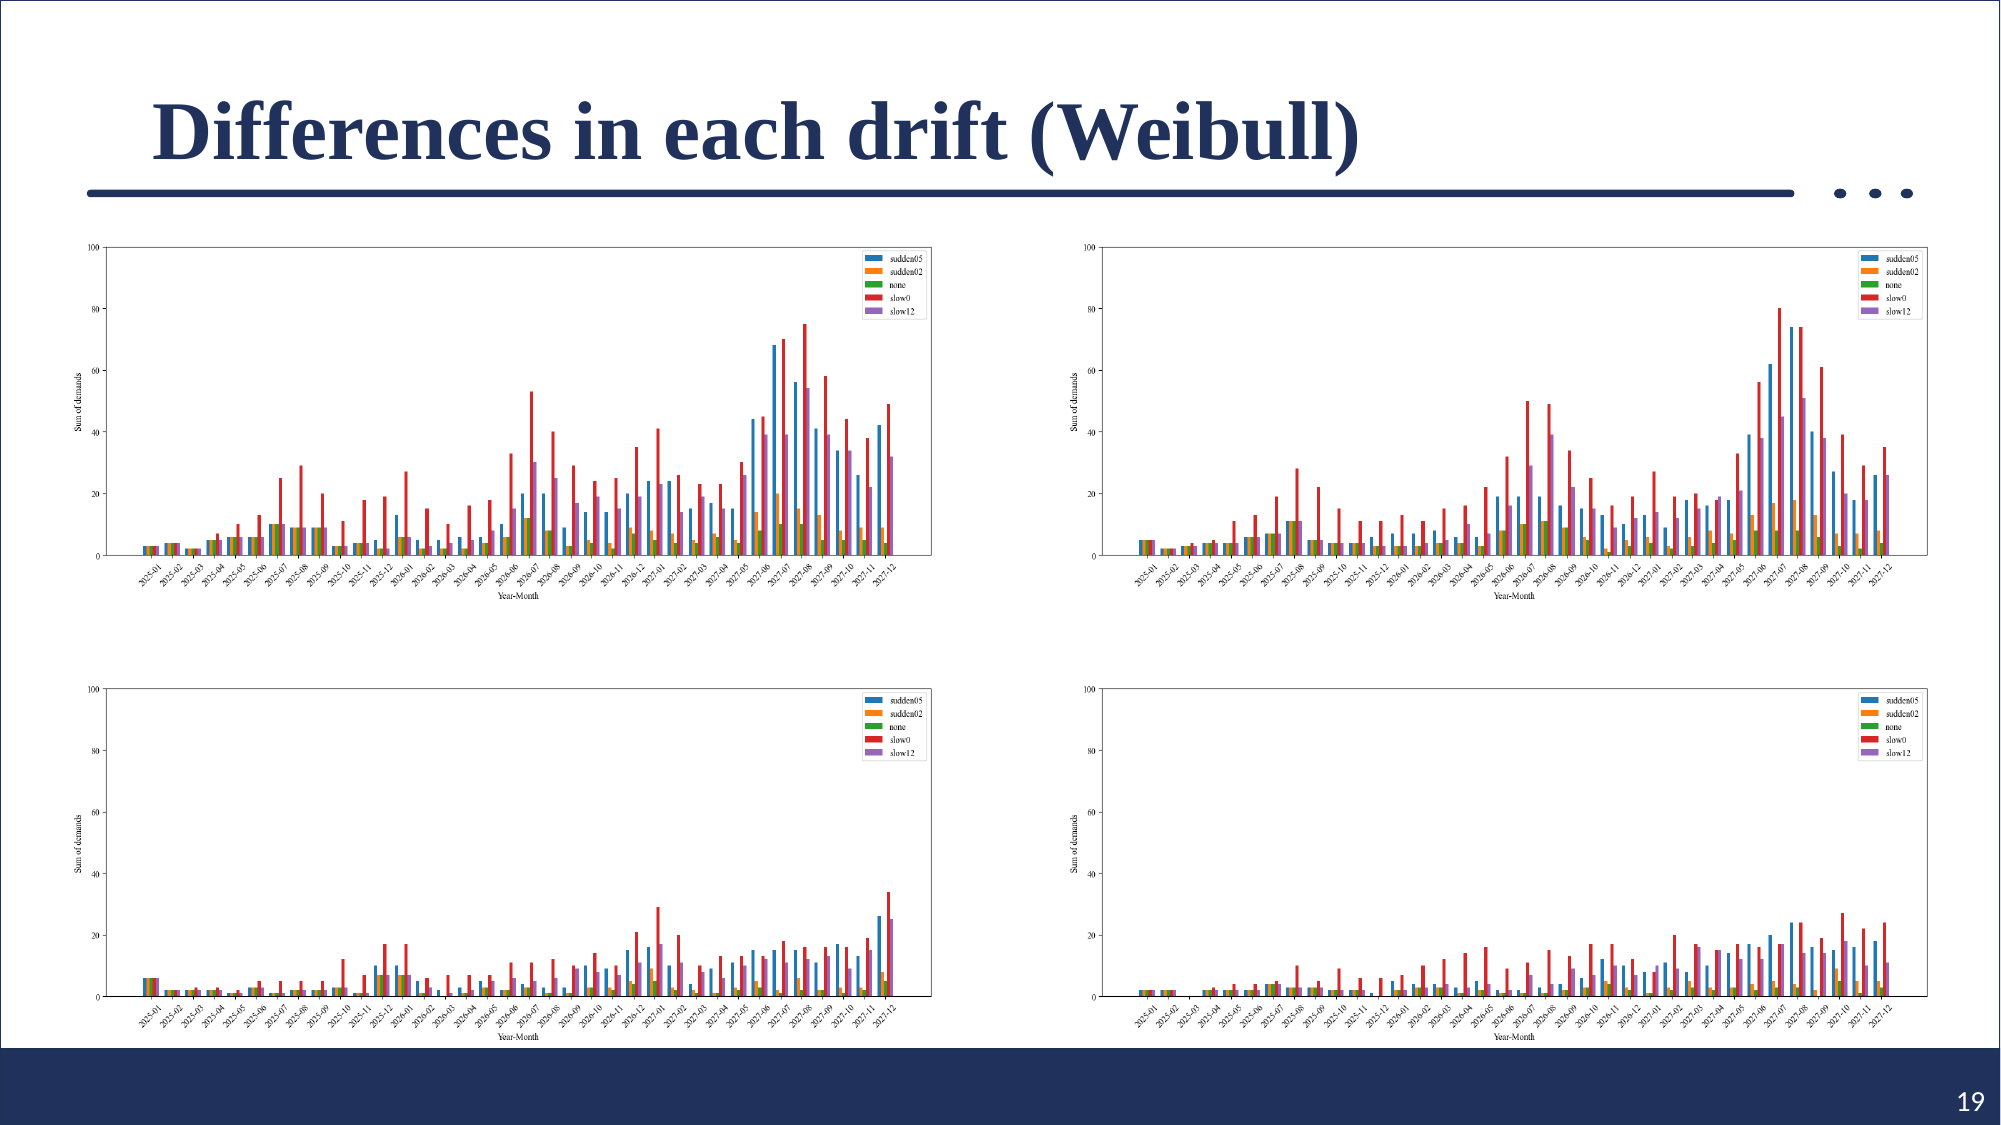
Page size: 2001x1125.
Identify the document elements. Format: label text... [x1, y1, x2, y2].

picture [1064, 679, 1932, 1047]
picture [67, 237, 936, 606]
picture [1064, 237, 1932, 606]
title Differences in each drift (Weibull) [137, 80, 1863, 183]
picture [67, 679, 936, 1047]
